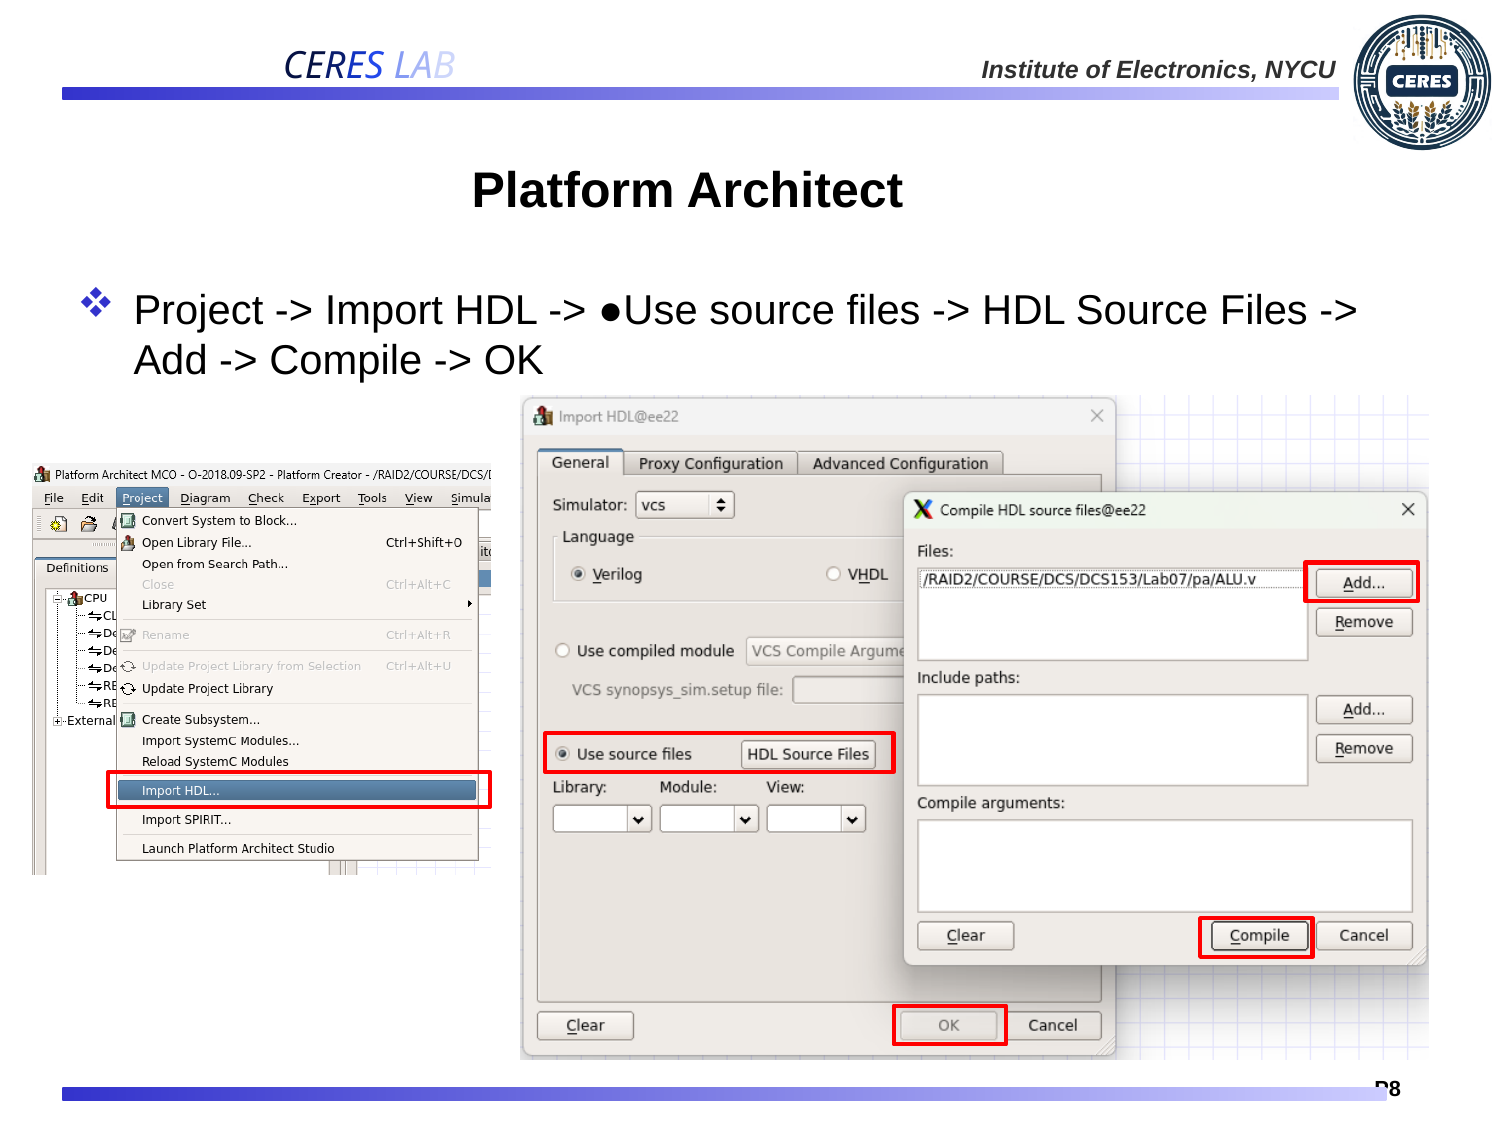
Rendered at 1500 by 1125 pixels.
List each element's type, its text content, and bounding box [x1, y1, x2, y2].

picture [1353, 14, 1492, 151]
picture [519, 395, 1429, 1061]
picture [32, 462, 491, 875]
list Project -> Import HDL -> ●Use source files -> HDL Source Files -> Add -> Compile -> OK [62, 275, 1438, 1063]
title Platform Architect [62, 124, 1313, 251]
